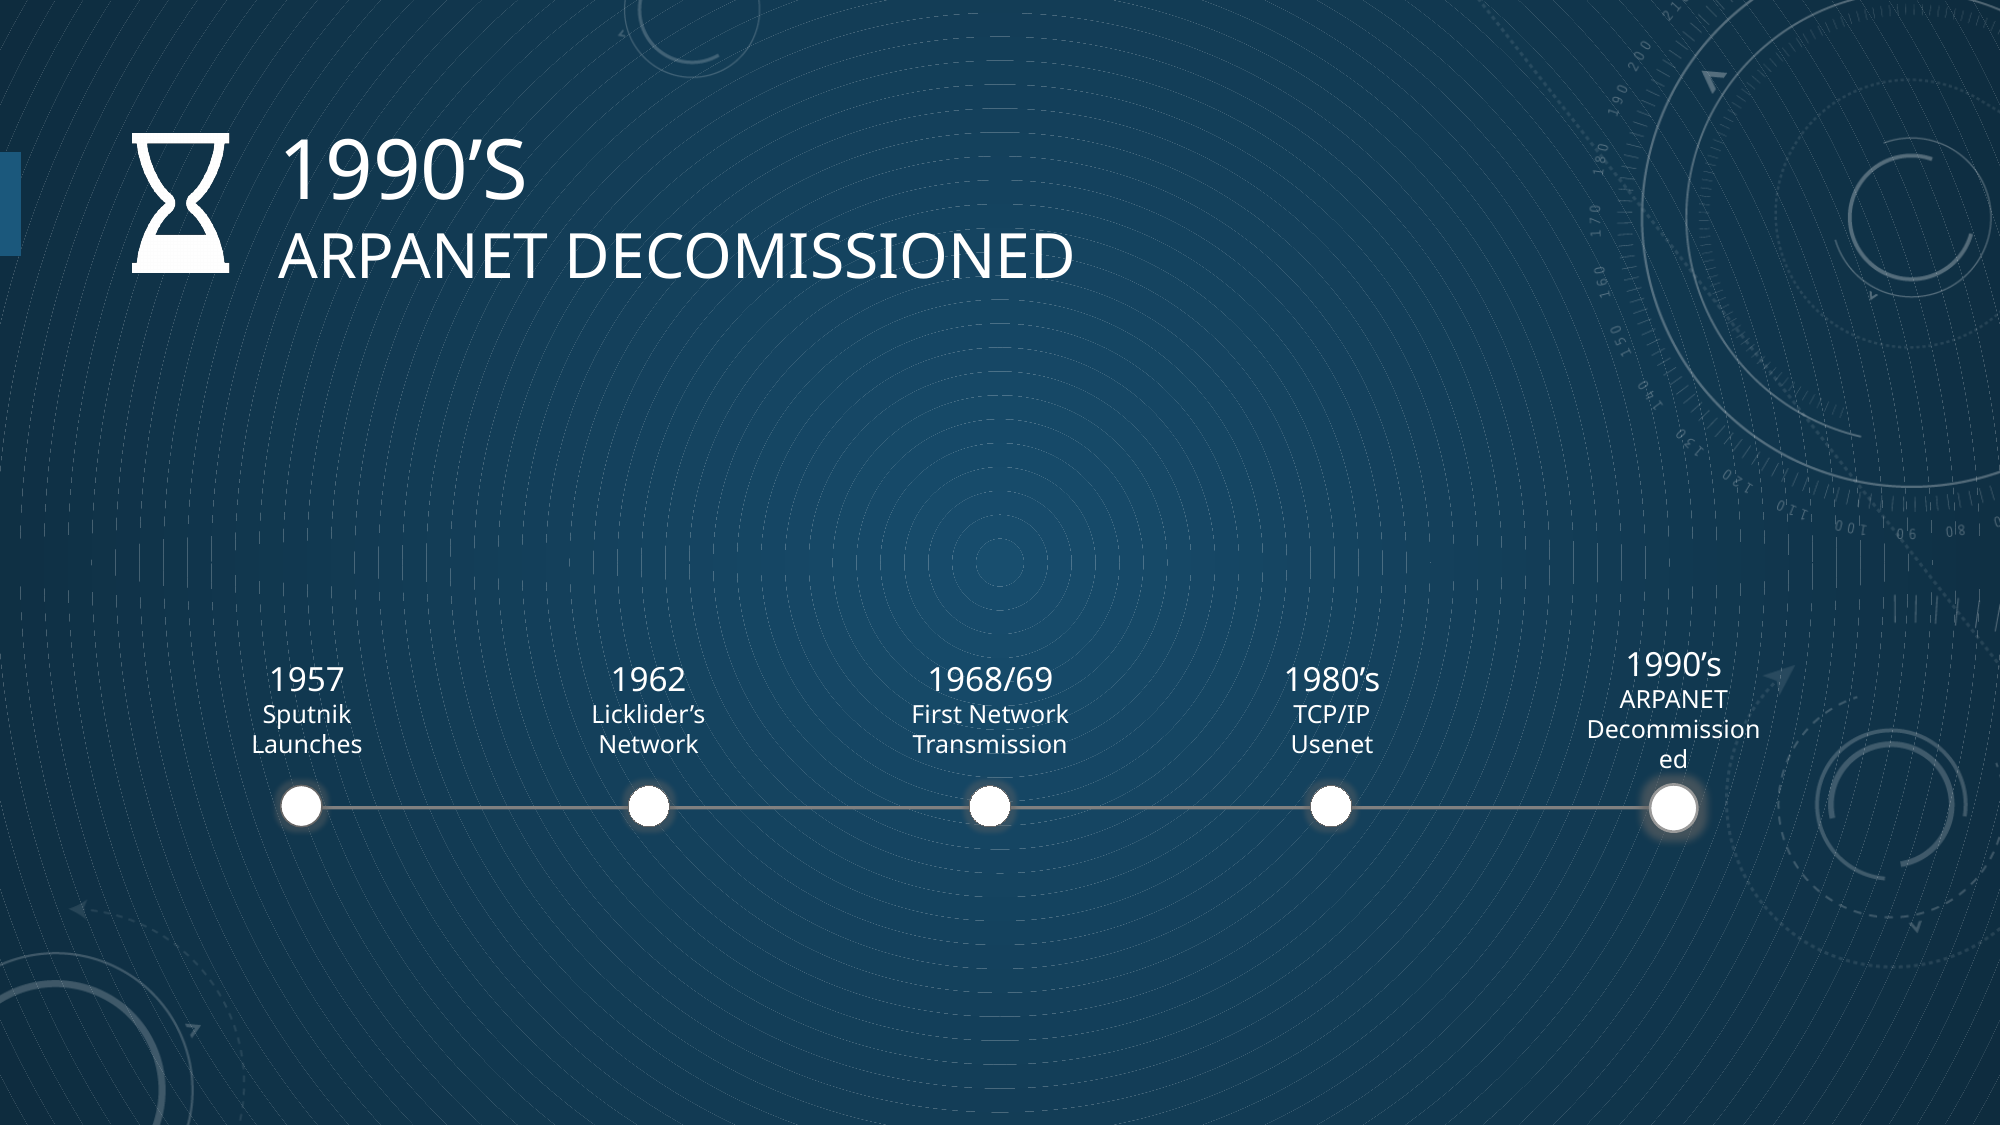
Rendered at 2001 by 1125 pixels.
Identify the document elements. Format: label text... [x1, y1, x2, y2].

list 1968/69 First Network Transmission [882, 629, 1098, 787]
list 1980’s TCP/IP Usenet [1224, 629, 1440, 787]
text_box [280, 785, 323, 827]
list 1990’s ARPANET Decommissioned [1566, 629, 1782, 787]
text_box [969, 785, 1011, 827]
text_box [628, 785, 670, 827]
text_box [331, 806, 620, 810]
text_box [1650, 784, 1698, 832]
title 1990’s ARPANET DECOMISSIONED [263, 99, 1919, 307]
text_box [679, 806, 961, 810]
list 1957 Sputnik Launches [199, 629, 415, 787]
text_box [1020, 806, 1302, 810]
text_box [1310, 785, 1352, 827]
list 1962 Licklider’s Network [541, 629, 757, 787]
picture [0, 0, 2000, 1125]
text_box [1361, 806, 1637, 810]
